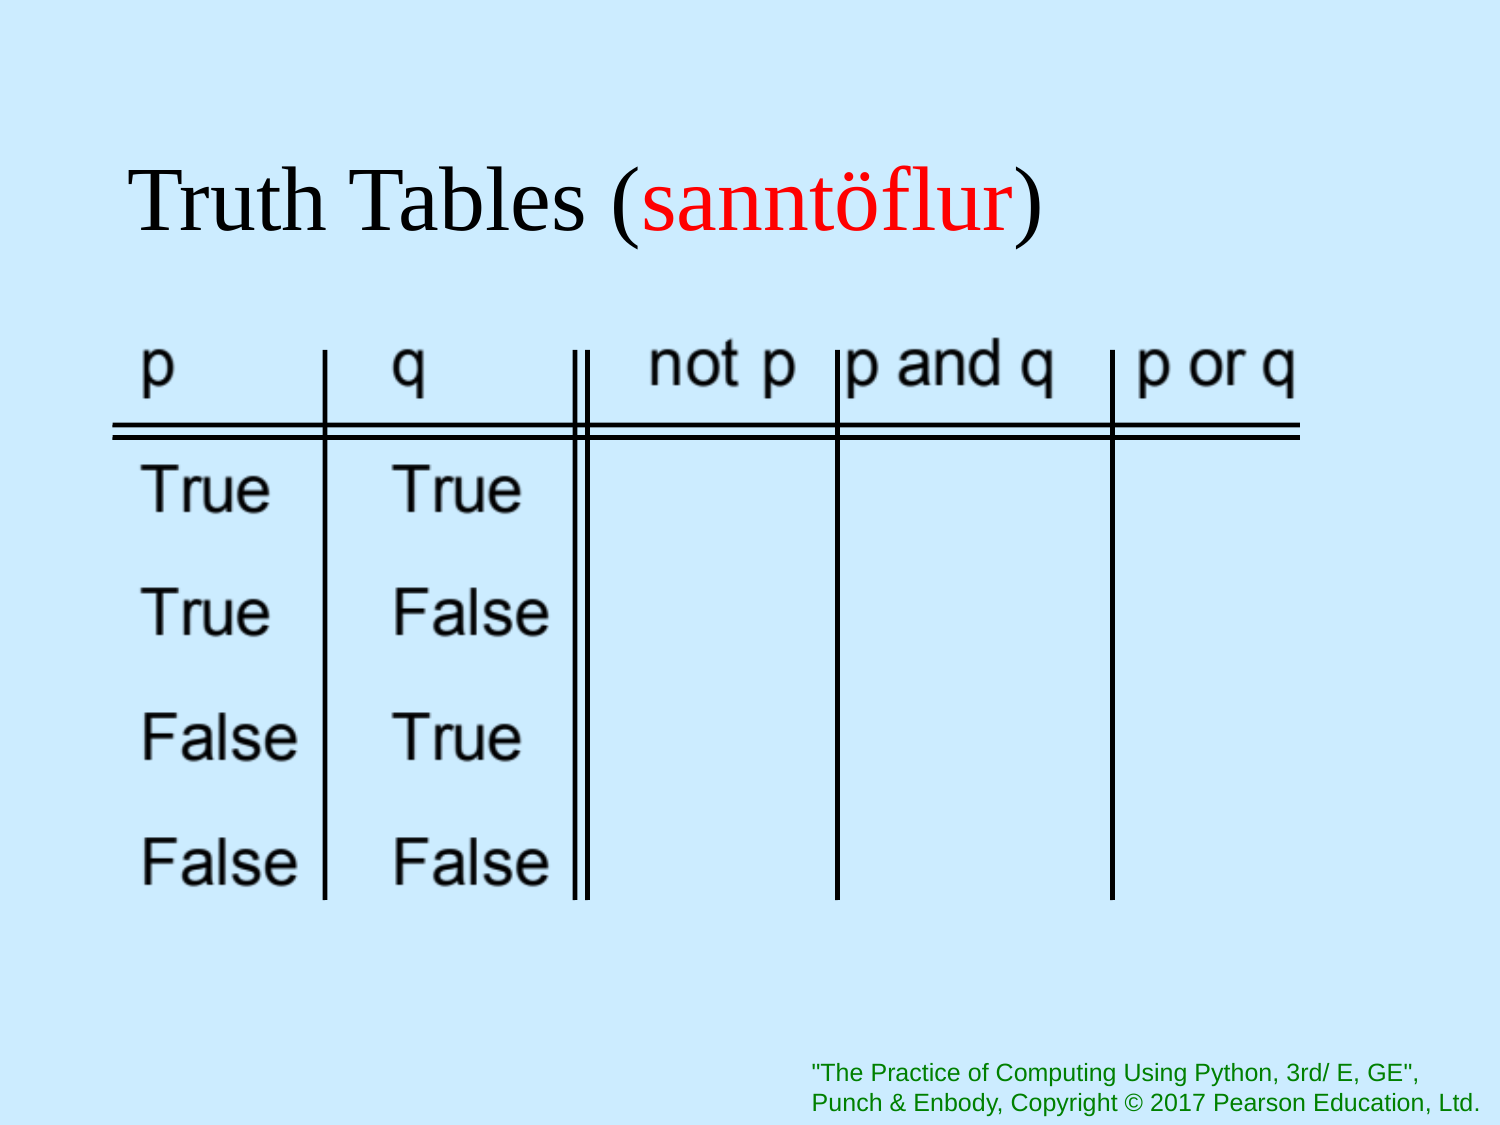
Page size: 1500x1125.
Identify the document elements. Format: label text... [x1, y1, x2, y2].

text_box Truth Tables (sanntöflur) [112, 99, 1388, 288]
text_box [113, 325, 1403, 975]
